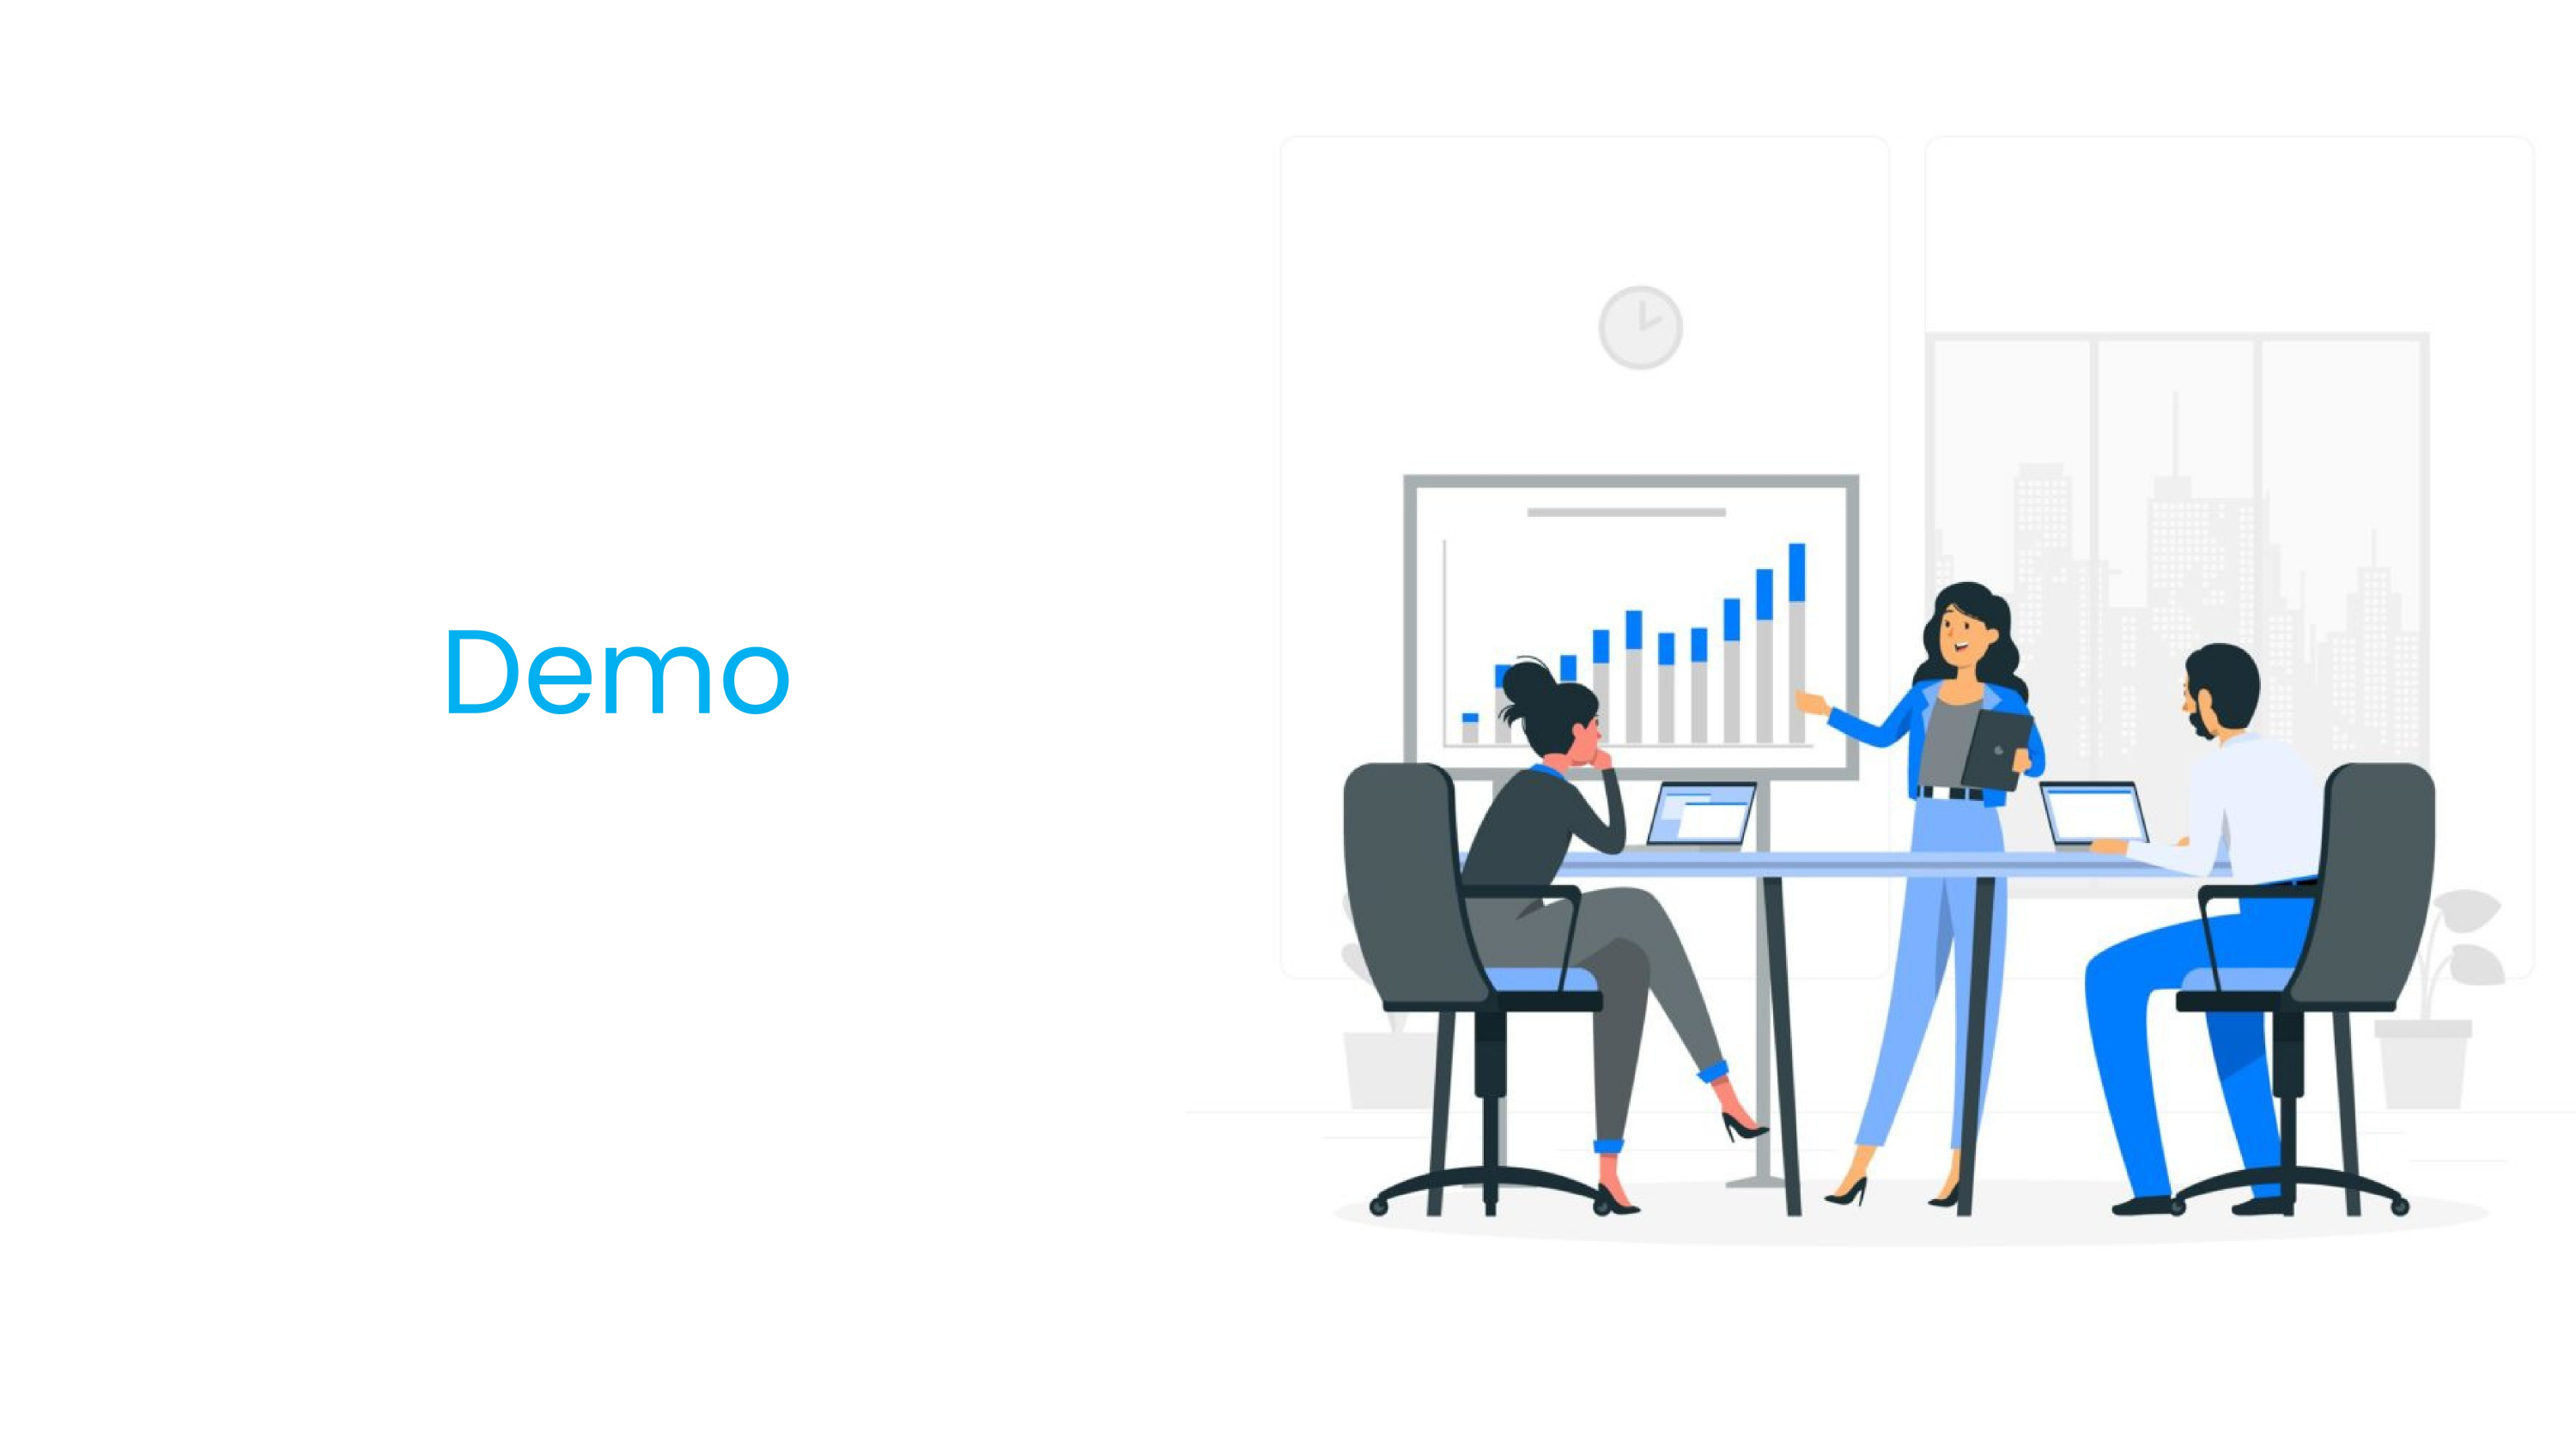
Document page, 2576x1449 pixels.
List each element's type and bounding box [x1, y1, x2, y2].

picture [448, 130, 2576, 1253]
